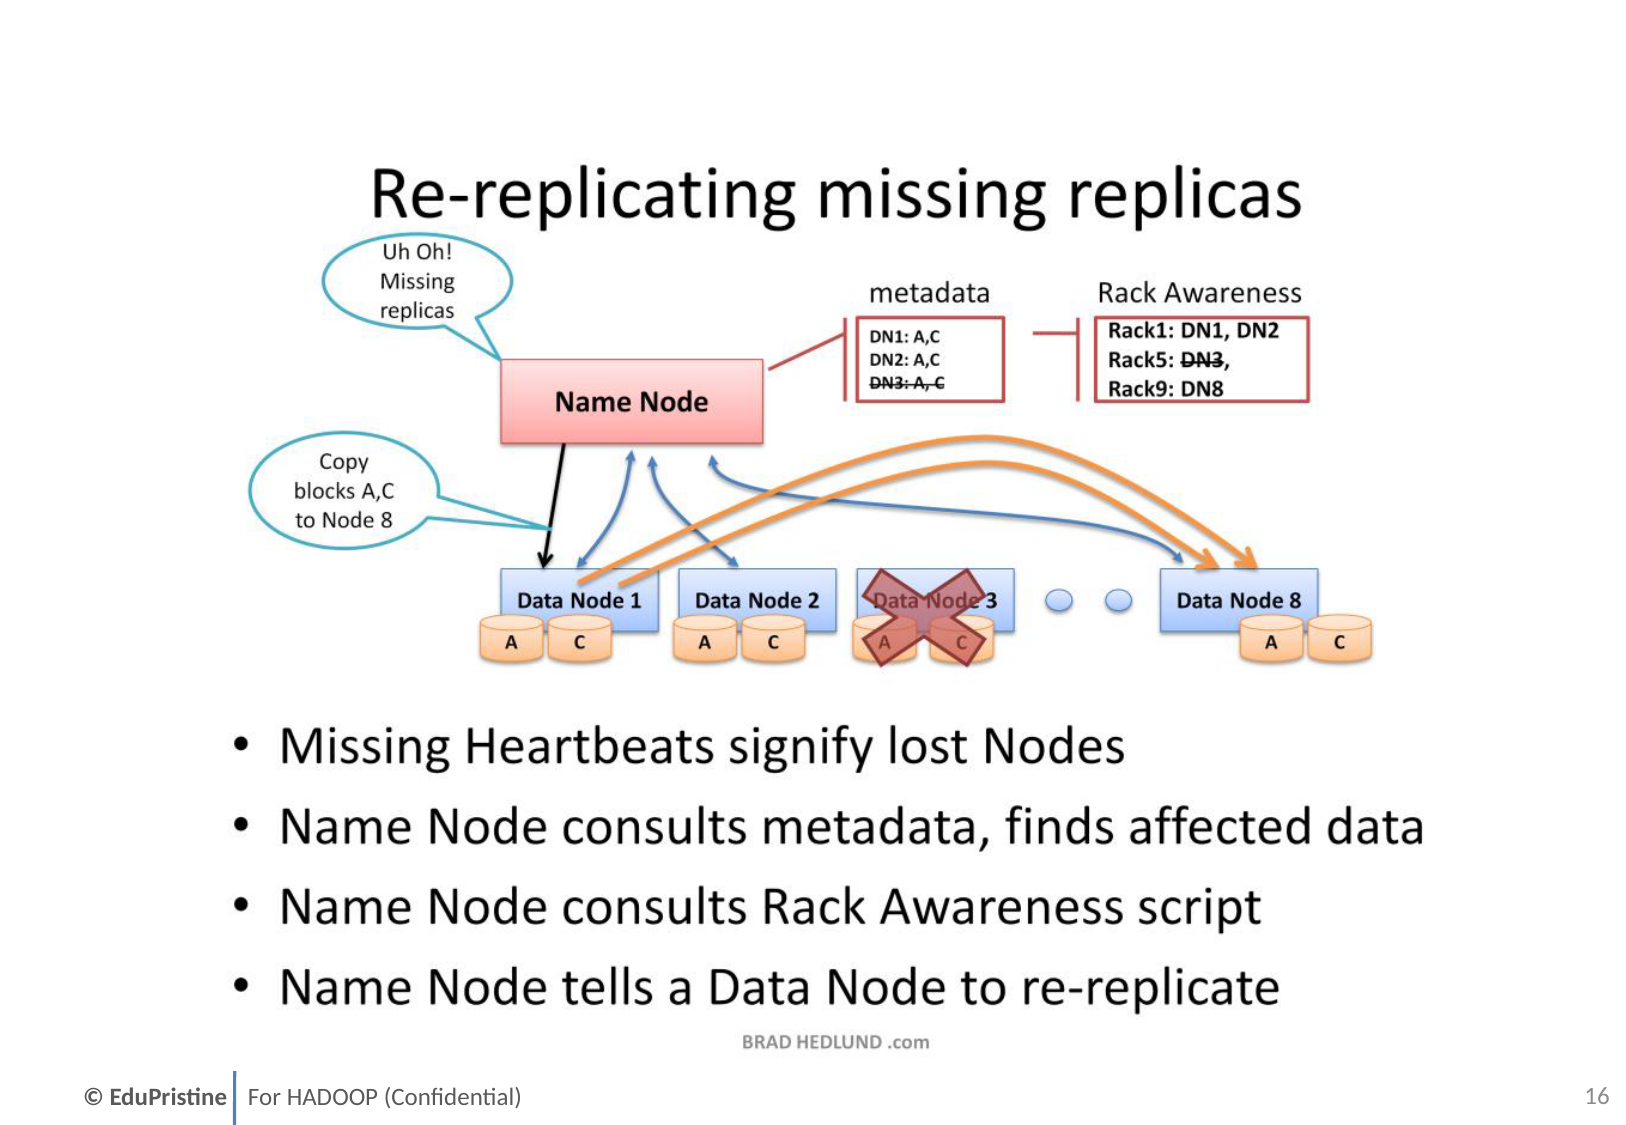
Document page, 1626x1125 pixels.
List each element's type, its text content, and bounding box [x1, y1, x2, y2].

picture [207, 129, 1464, 1072]
slide_number 15 [1547, 1065, 1625, 1125]
